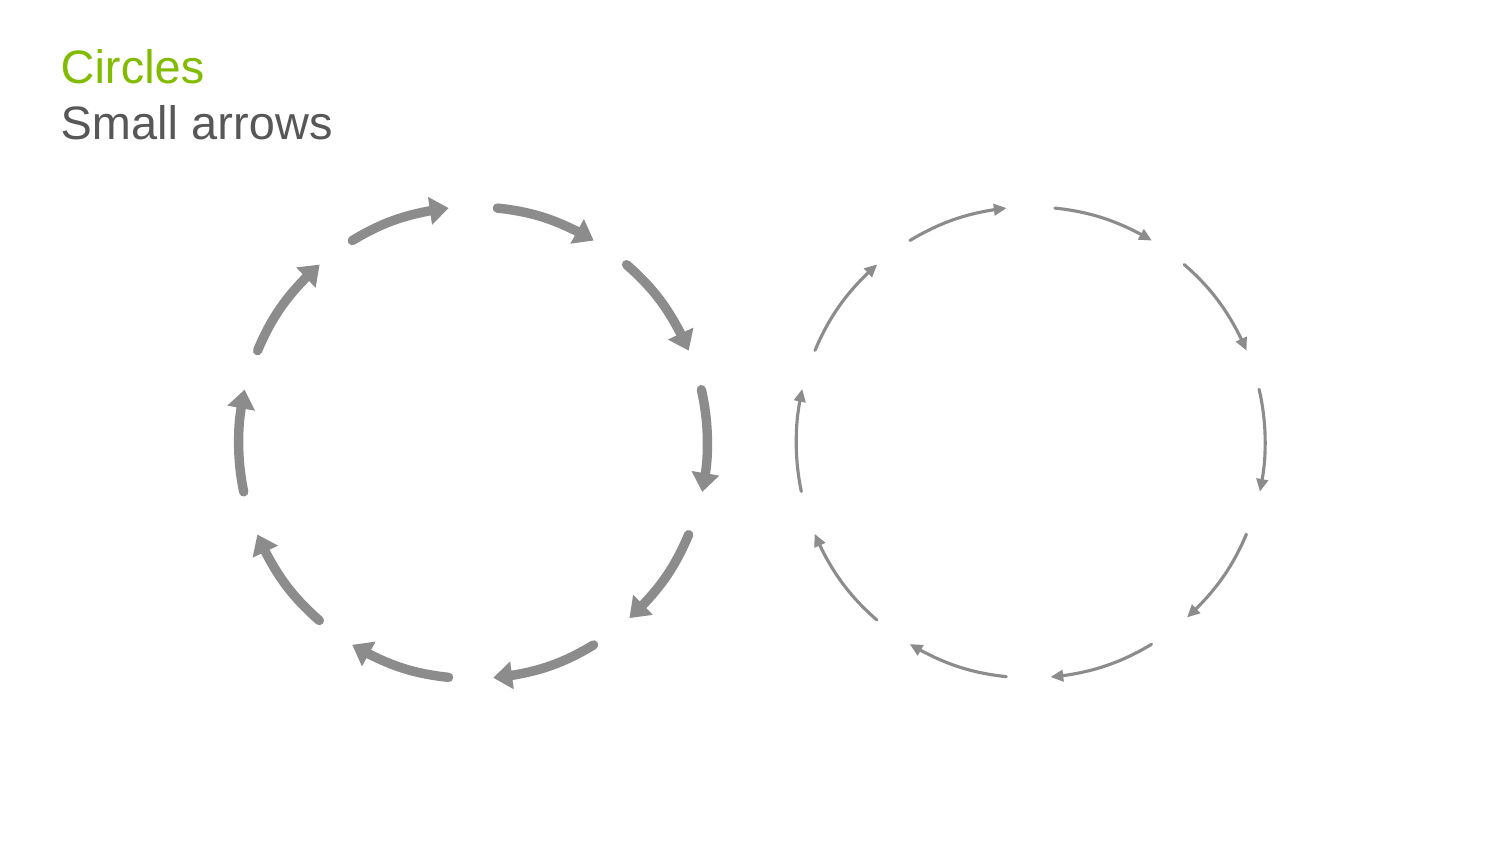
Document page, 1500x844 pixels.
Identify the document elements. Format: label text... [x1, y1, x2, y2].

title Circles Small arrows [60, 36, 1437, 95]
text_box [796, 207, 1266, 678]
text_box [238, 207, 708, 678]
